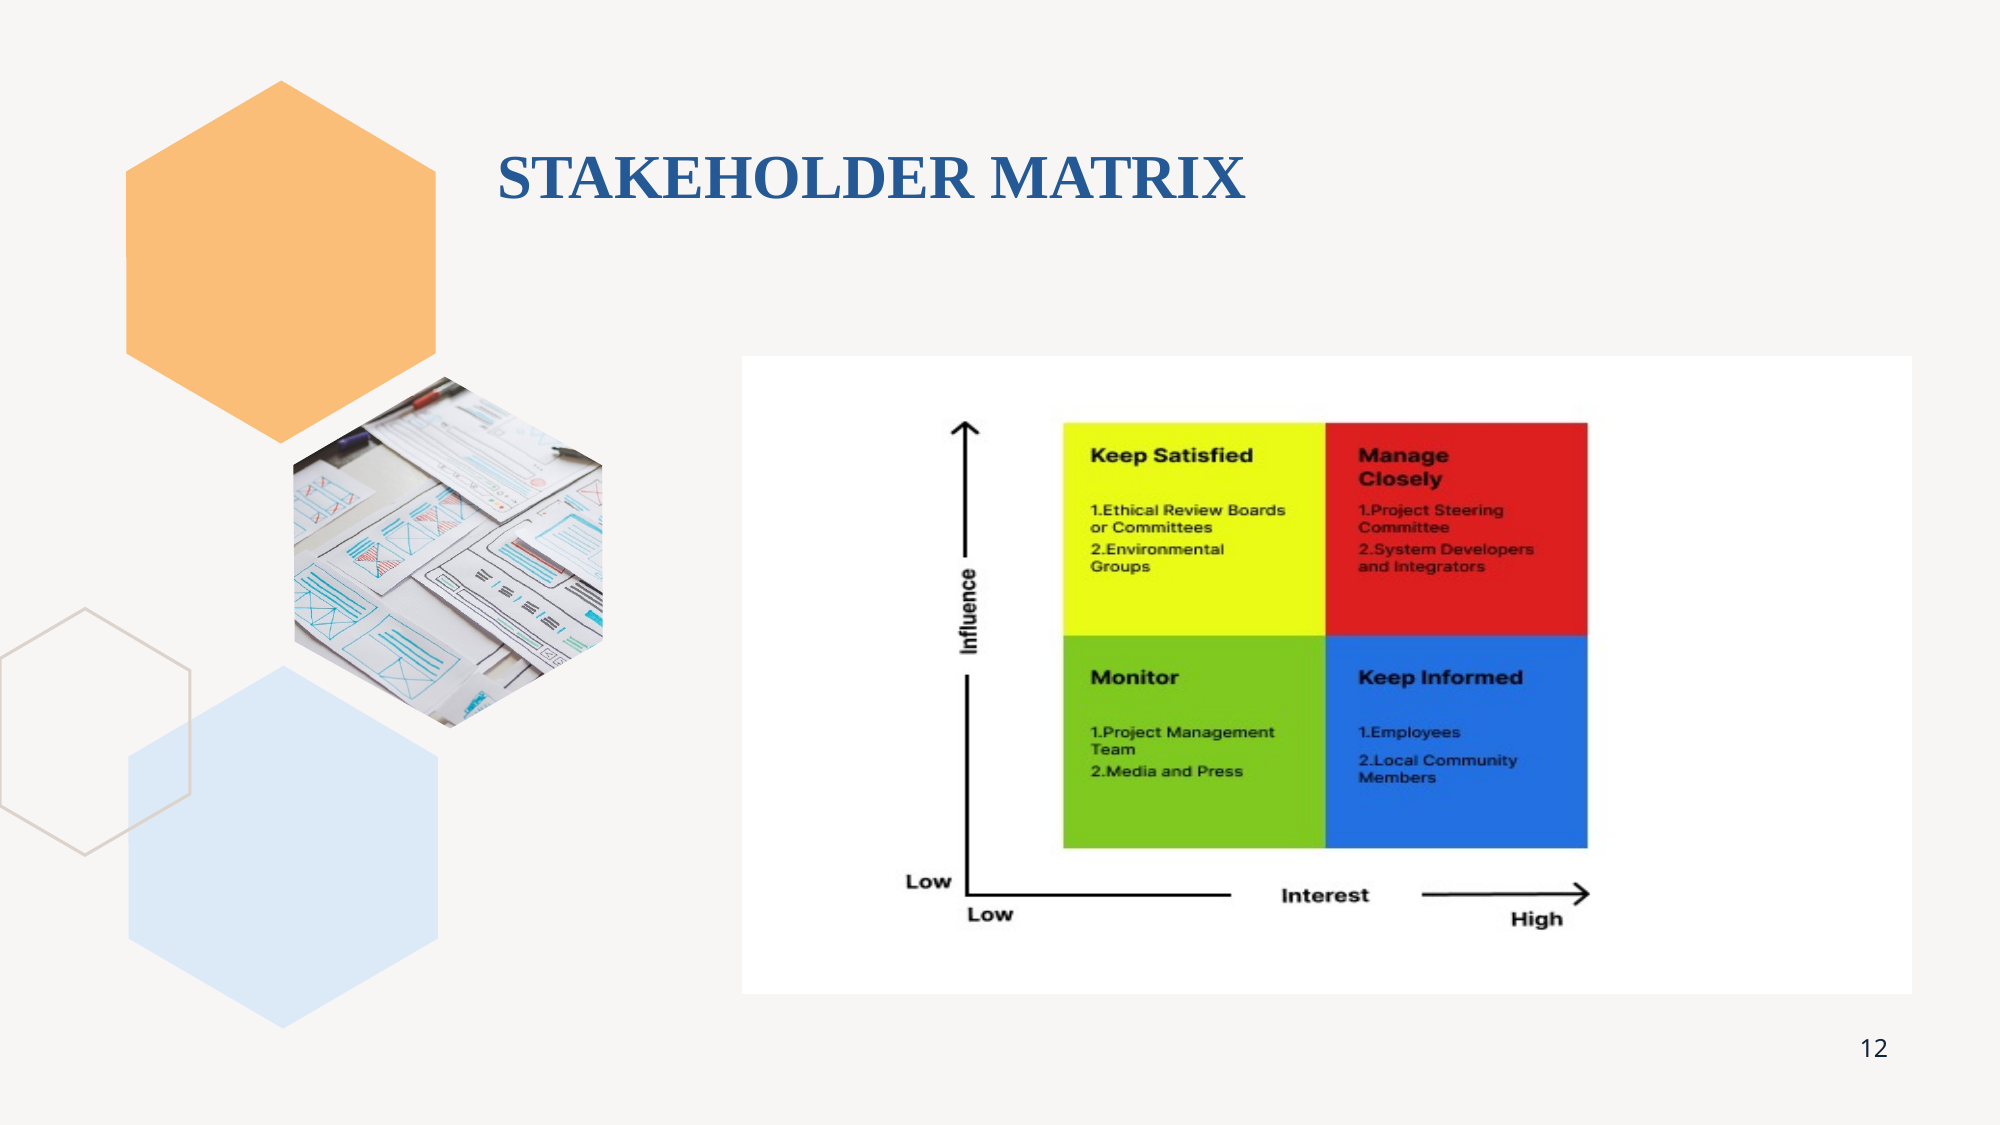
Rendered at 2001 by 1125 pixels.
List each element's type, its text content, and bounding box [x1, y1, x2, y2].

slide_number 12 [1836, 1020, 1912, 1080]
title STAKEHOLDER MATRIX [482, 37, 1874, 220]
picture [742, 356, 1912, 994]
picture [293, 376, 603, 729]
